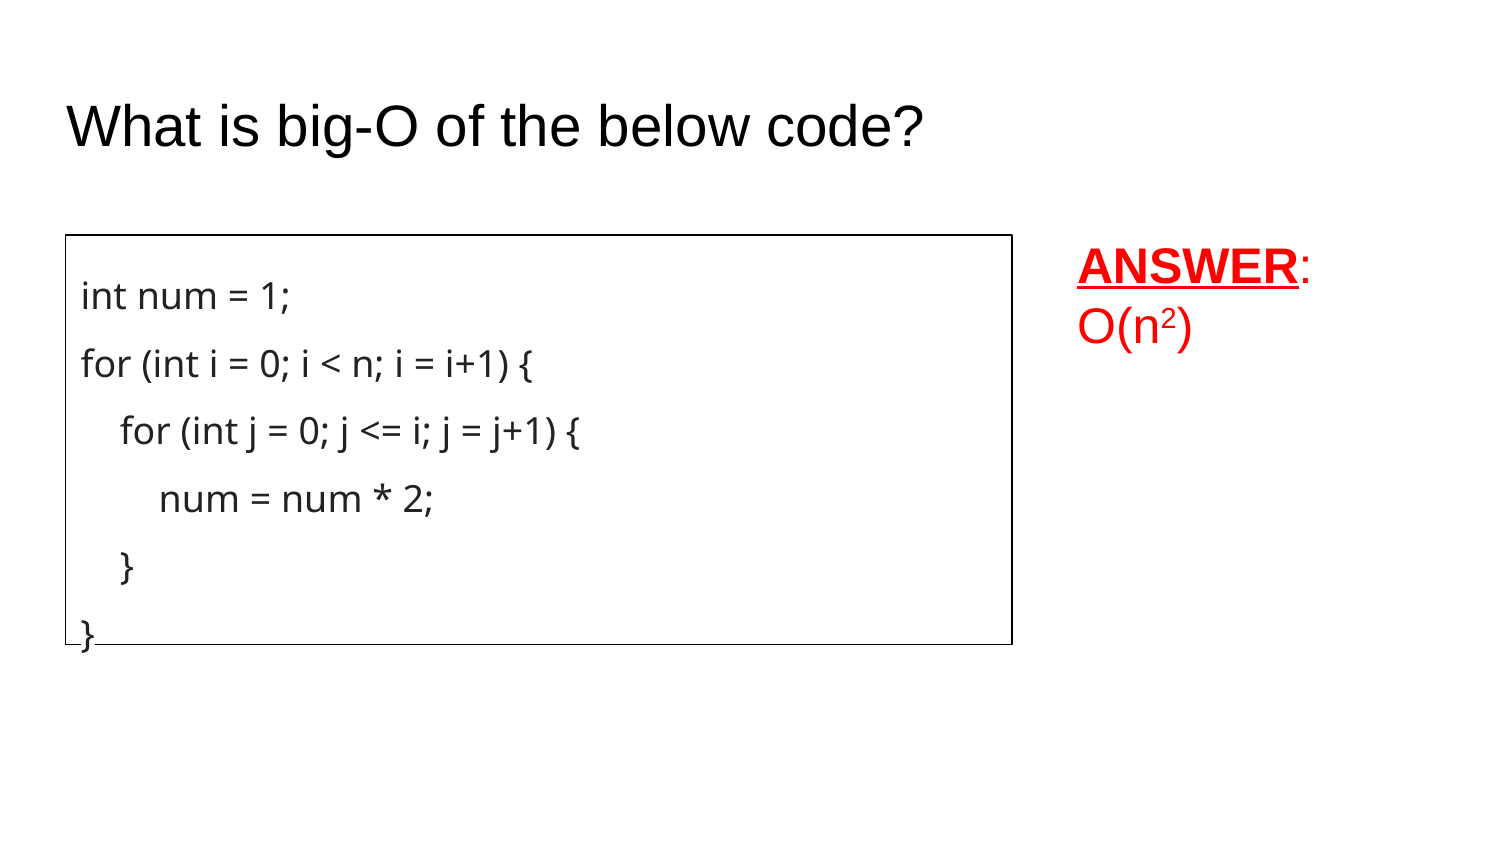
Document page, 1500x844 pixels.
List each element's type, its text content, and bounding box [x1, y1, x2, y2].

list int num = 1; for (int i = 0; i < n; i = i+1) { for (int j = 0; j <= i; j = j+1) { num = num * 2; } } [65, 234, 1013, 645]
text_box ANSWER: O(n2) [1062, 218, 1463, 630]
title What is big-O of the below code? [51, 72, 1449, 167]
